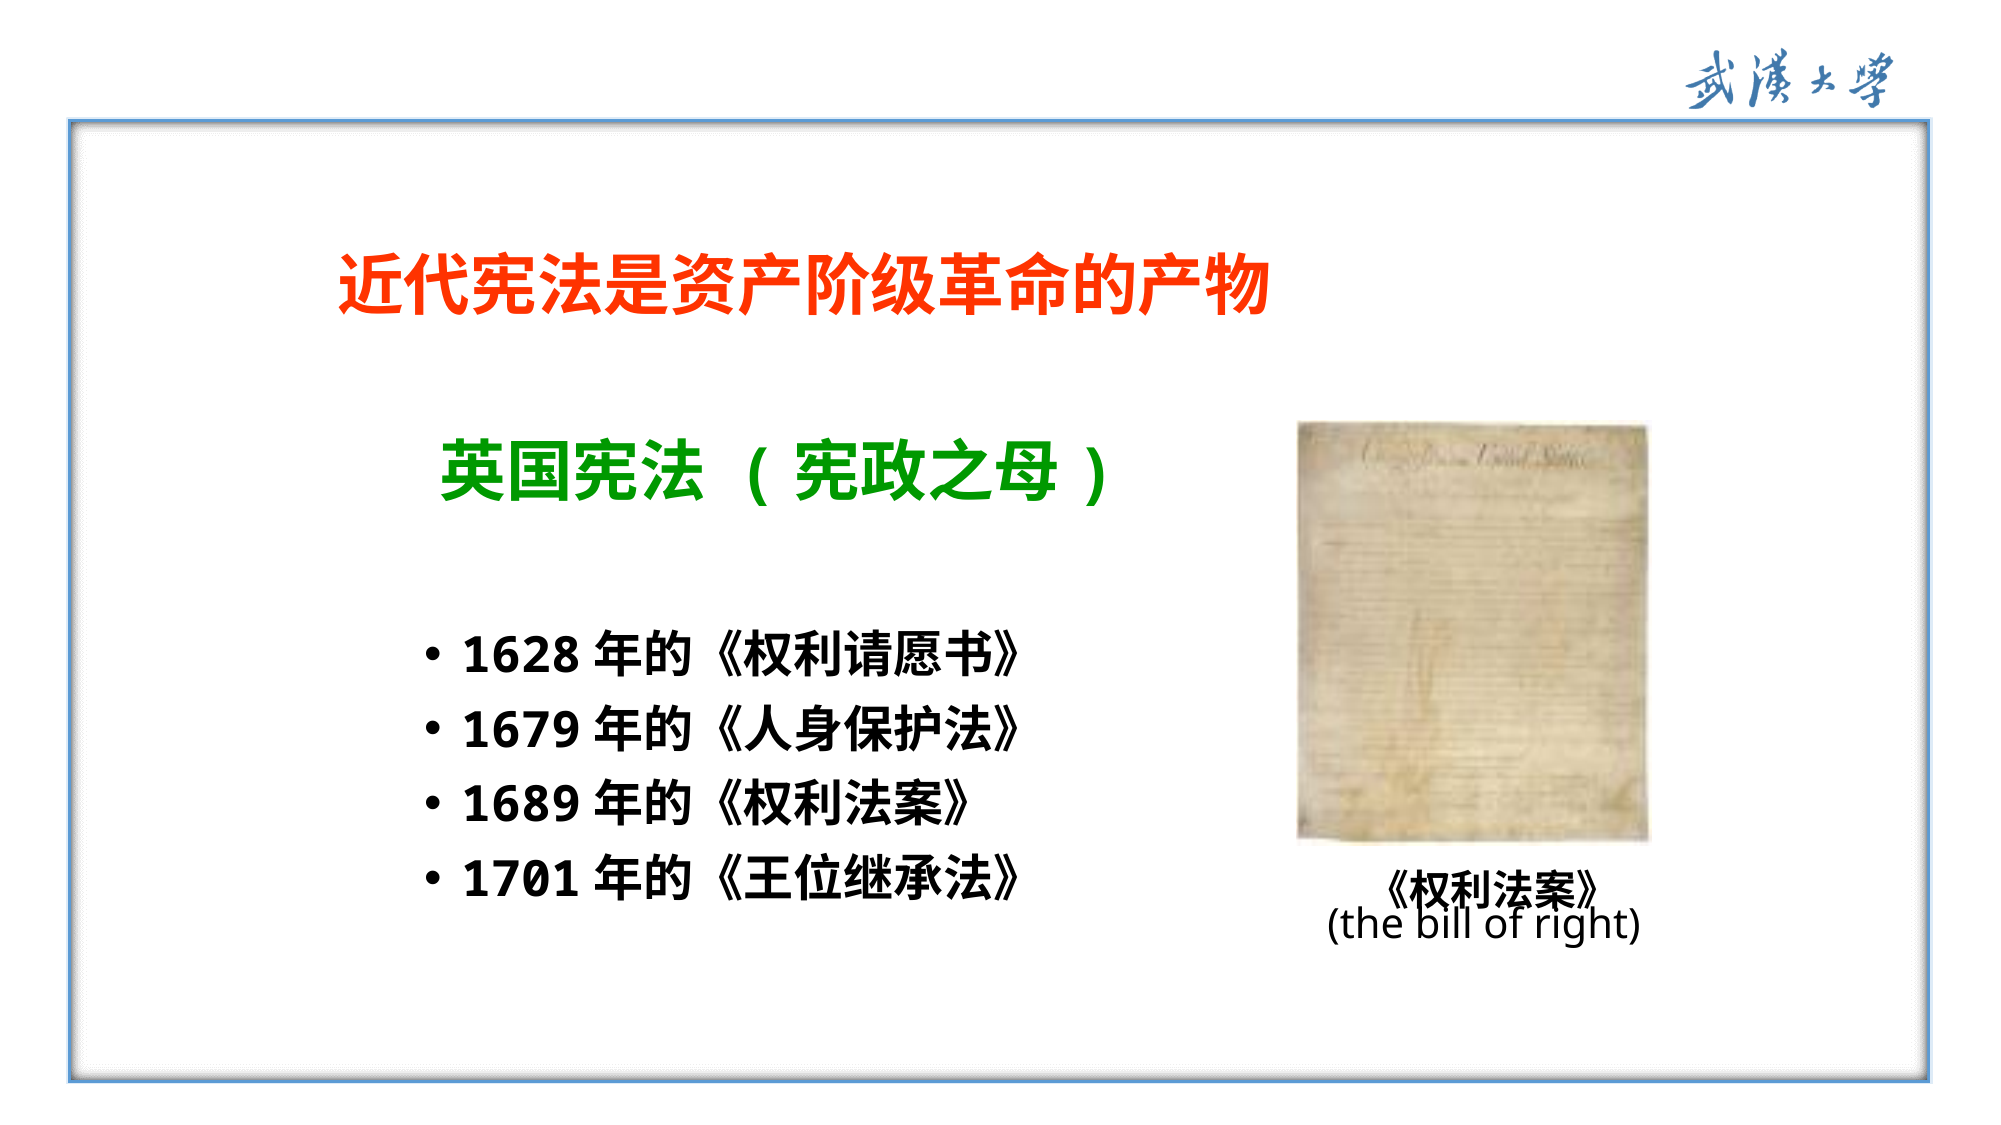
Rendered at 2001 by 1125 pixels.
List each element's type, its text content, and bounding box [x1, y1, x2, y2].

text_box 英国宪法 (宪政之母) [424, 421, 1172, 516]
picture [66, 117, 1933, 1084]
text_box 《权利法案》 (the bill of right) [1312, 869, 1673, 959]
list 1628年的《权利请愿书》 1679年的《人身保护法》 1689年的《权利法案》 1701年的《王位继承法》 [409, 621, 1178, 965]
title 近代宪法是资产阶级革命的产物 [322, 244, 1671, 363]
